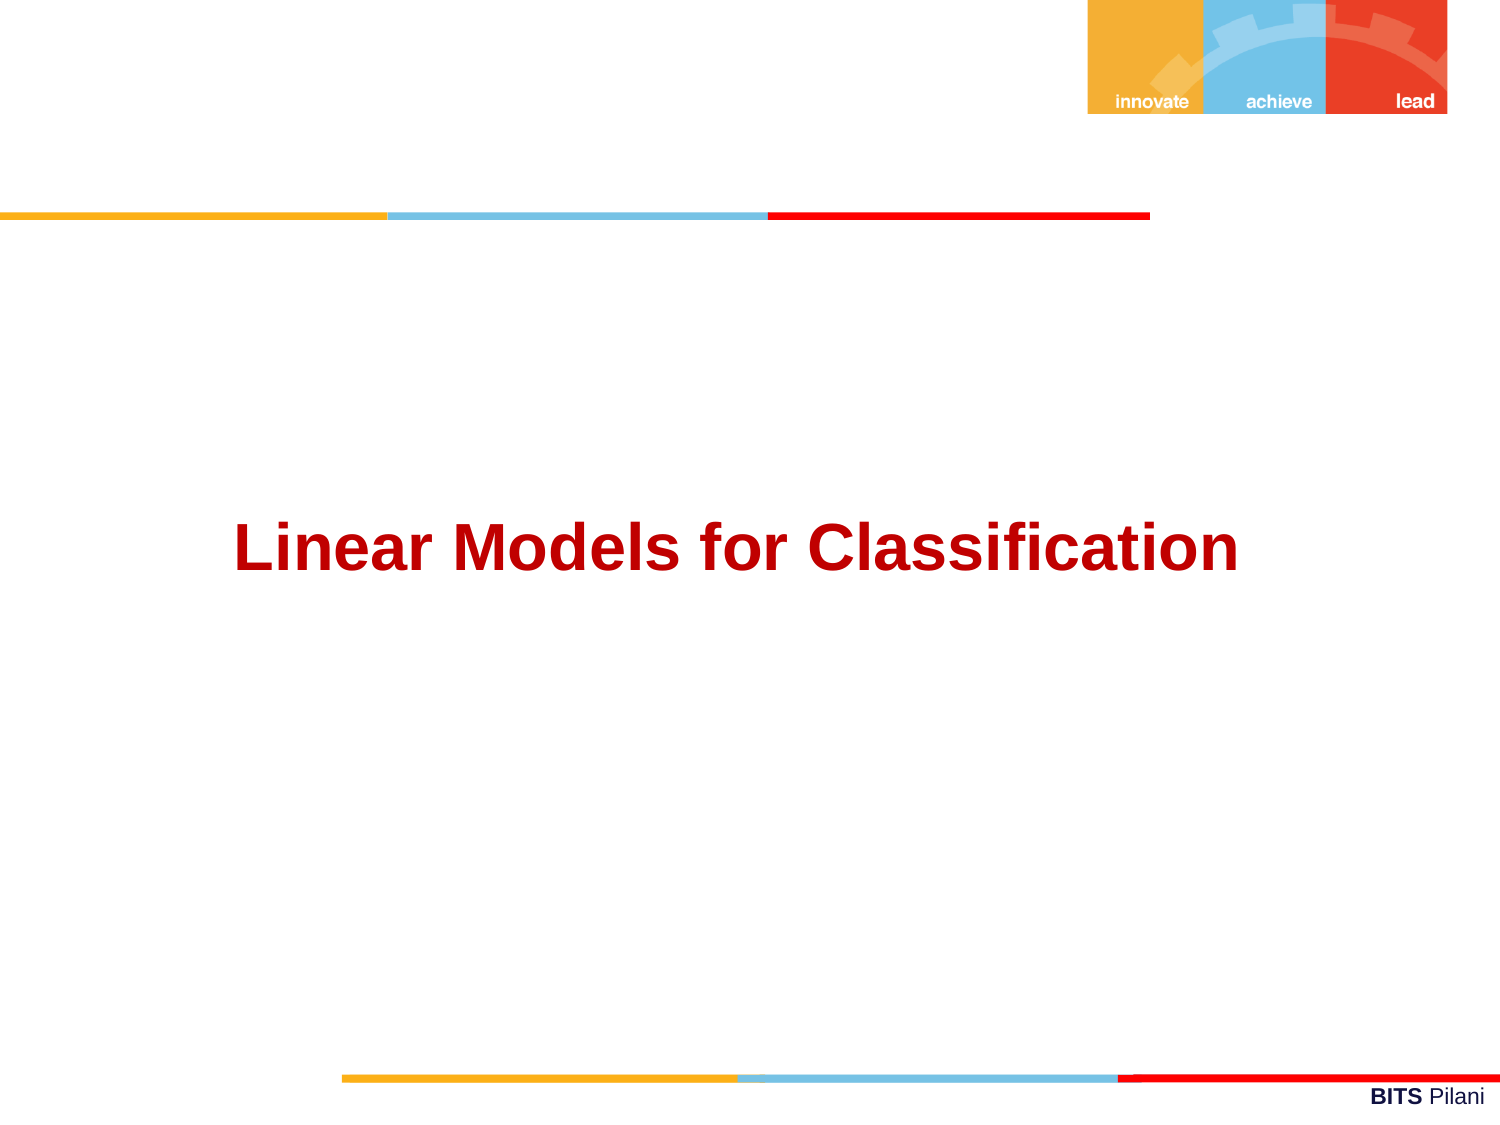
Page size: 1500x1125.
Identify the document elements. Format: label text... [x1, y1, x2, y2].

title Linear Models for Classification [0, 487, 1488, 600]
picture [1087, 0, 1448, 114]
